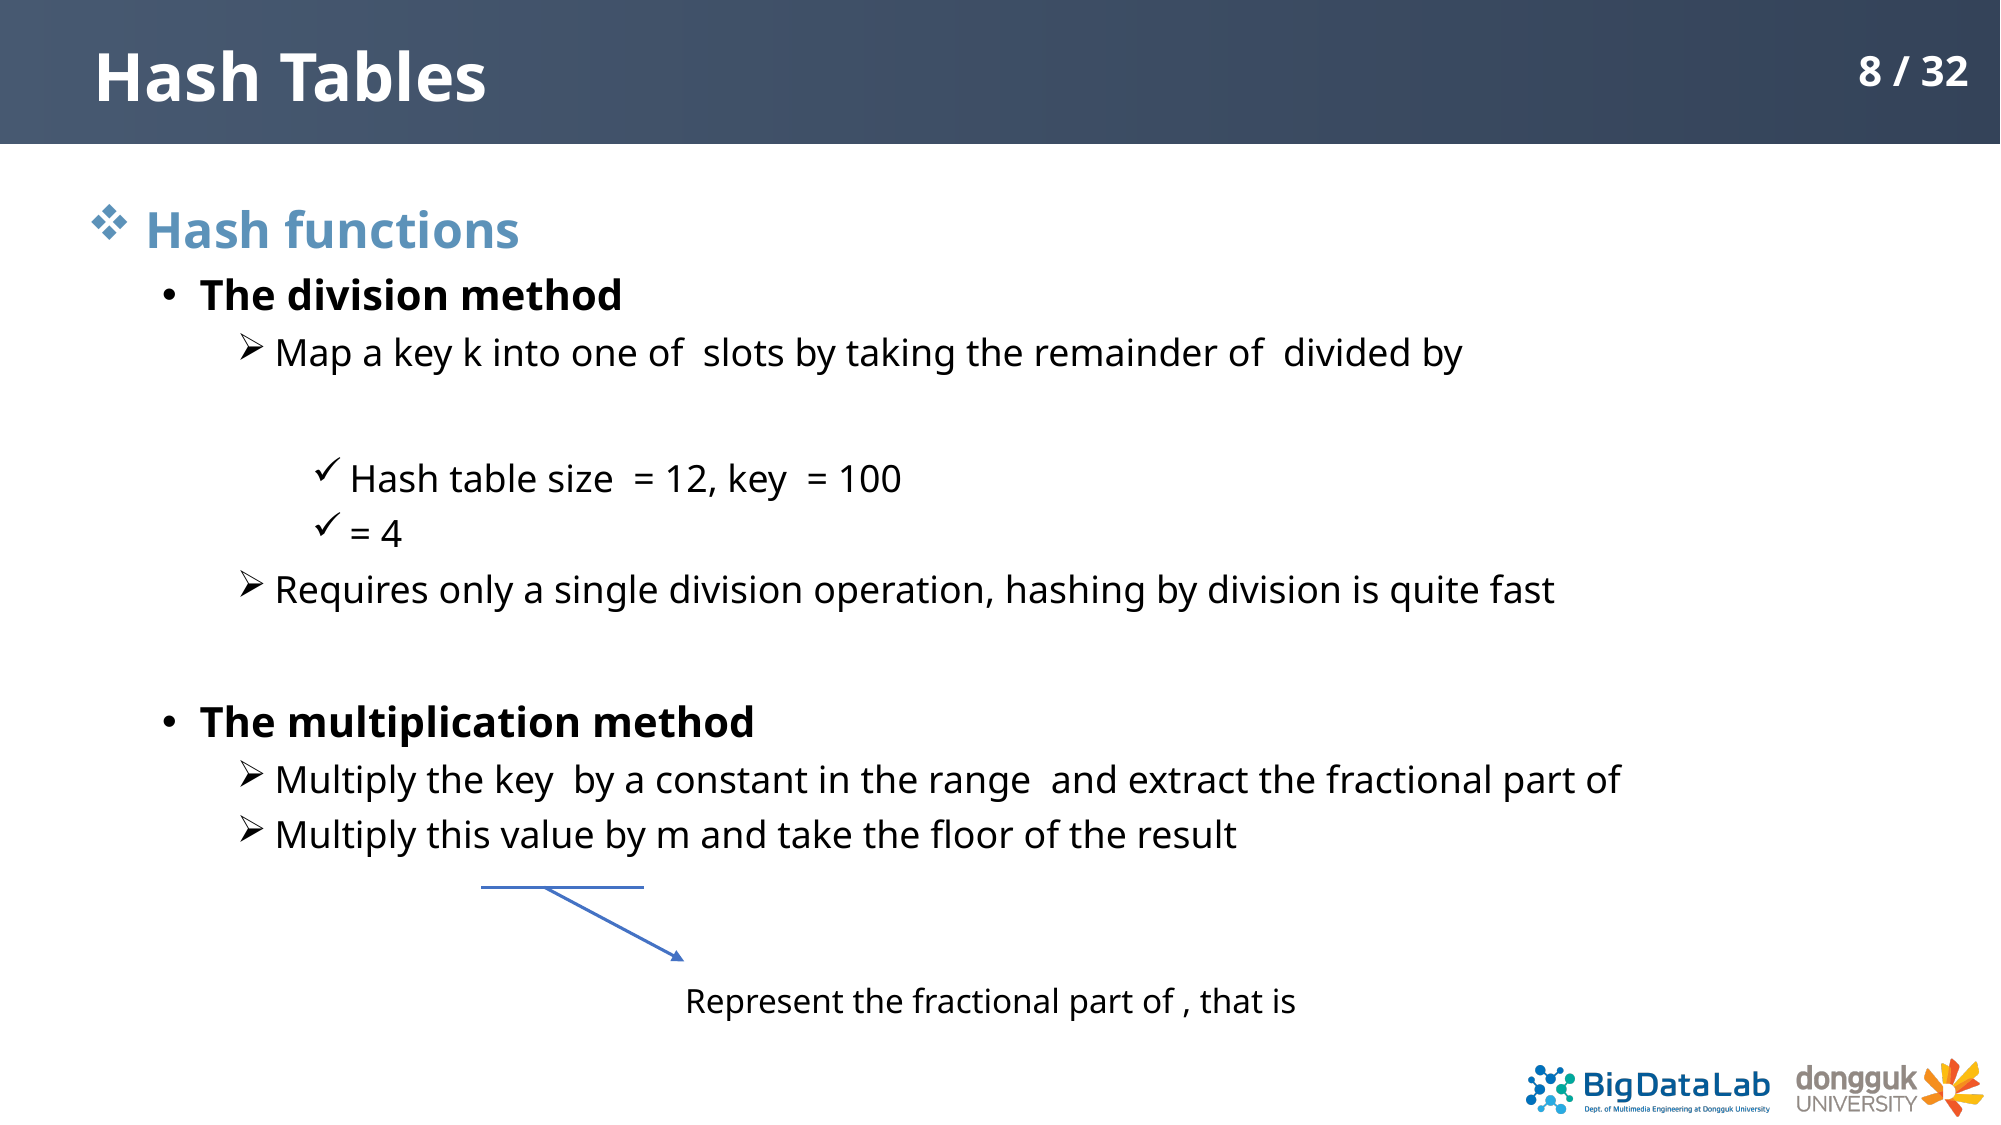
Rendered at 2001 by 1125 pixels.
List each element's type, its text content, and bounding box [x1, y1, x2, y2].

picture [1526, 1065, 1770, 1114]
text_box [544, 887, 685, 962]
slide_number 8 / 32 [1769, 21, 1984, 126]
title Hash Tables [78, 21, 1935, 128]
